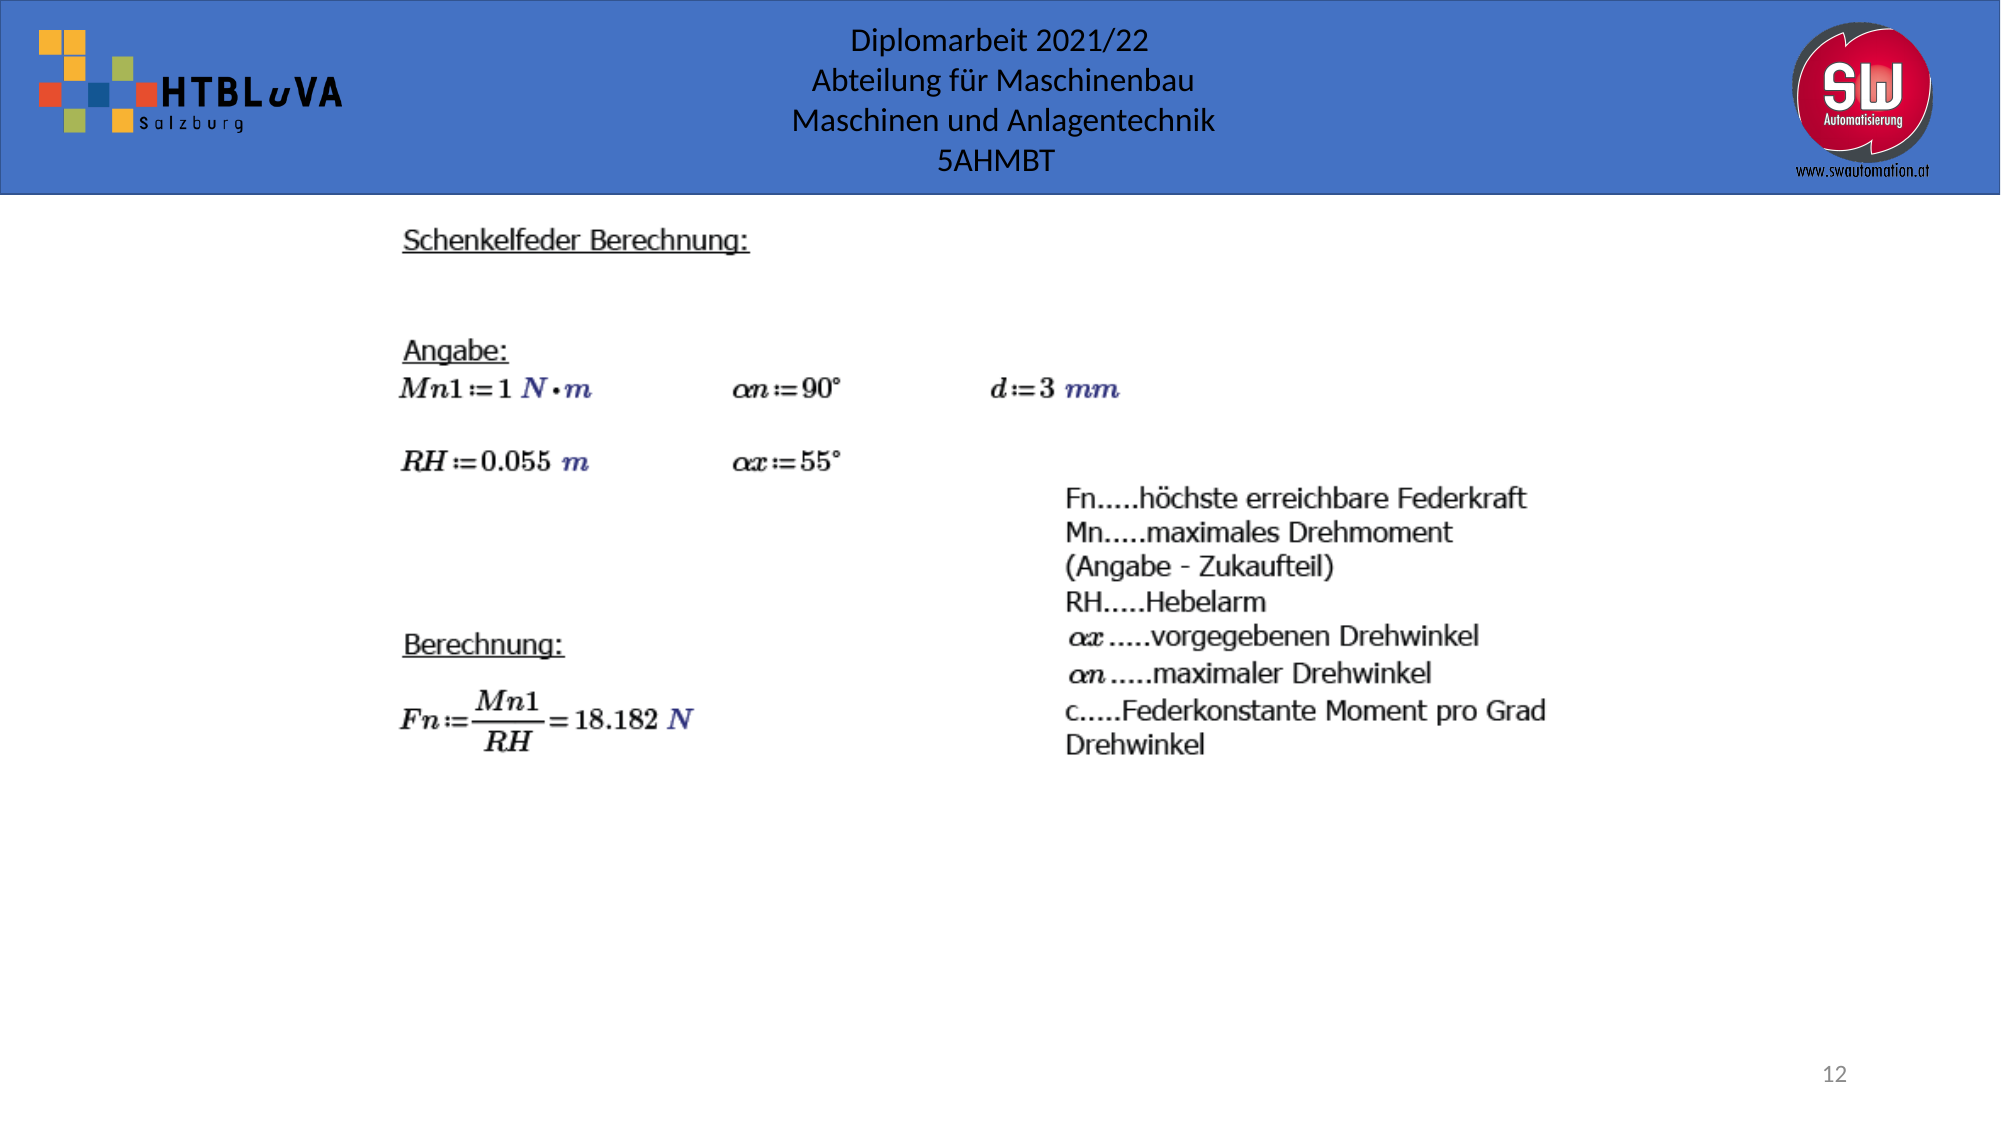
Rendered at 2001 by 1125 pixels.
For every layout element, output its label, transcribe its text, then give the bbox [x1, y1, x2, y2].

slide_number 12 [1412, 1042, 1863, 1103]
picture [1792, 22, 1933, 177]
picture [394, 213, 1606, 832]
picture [39, 30, 342, 133]
